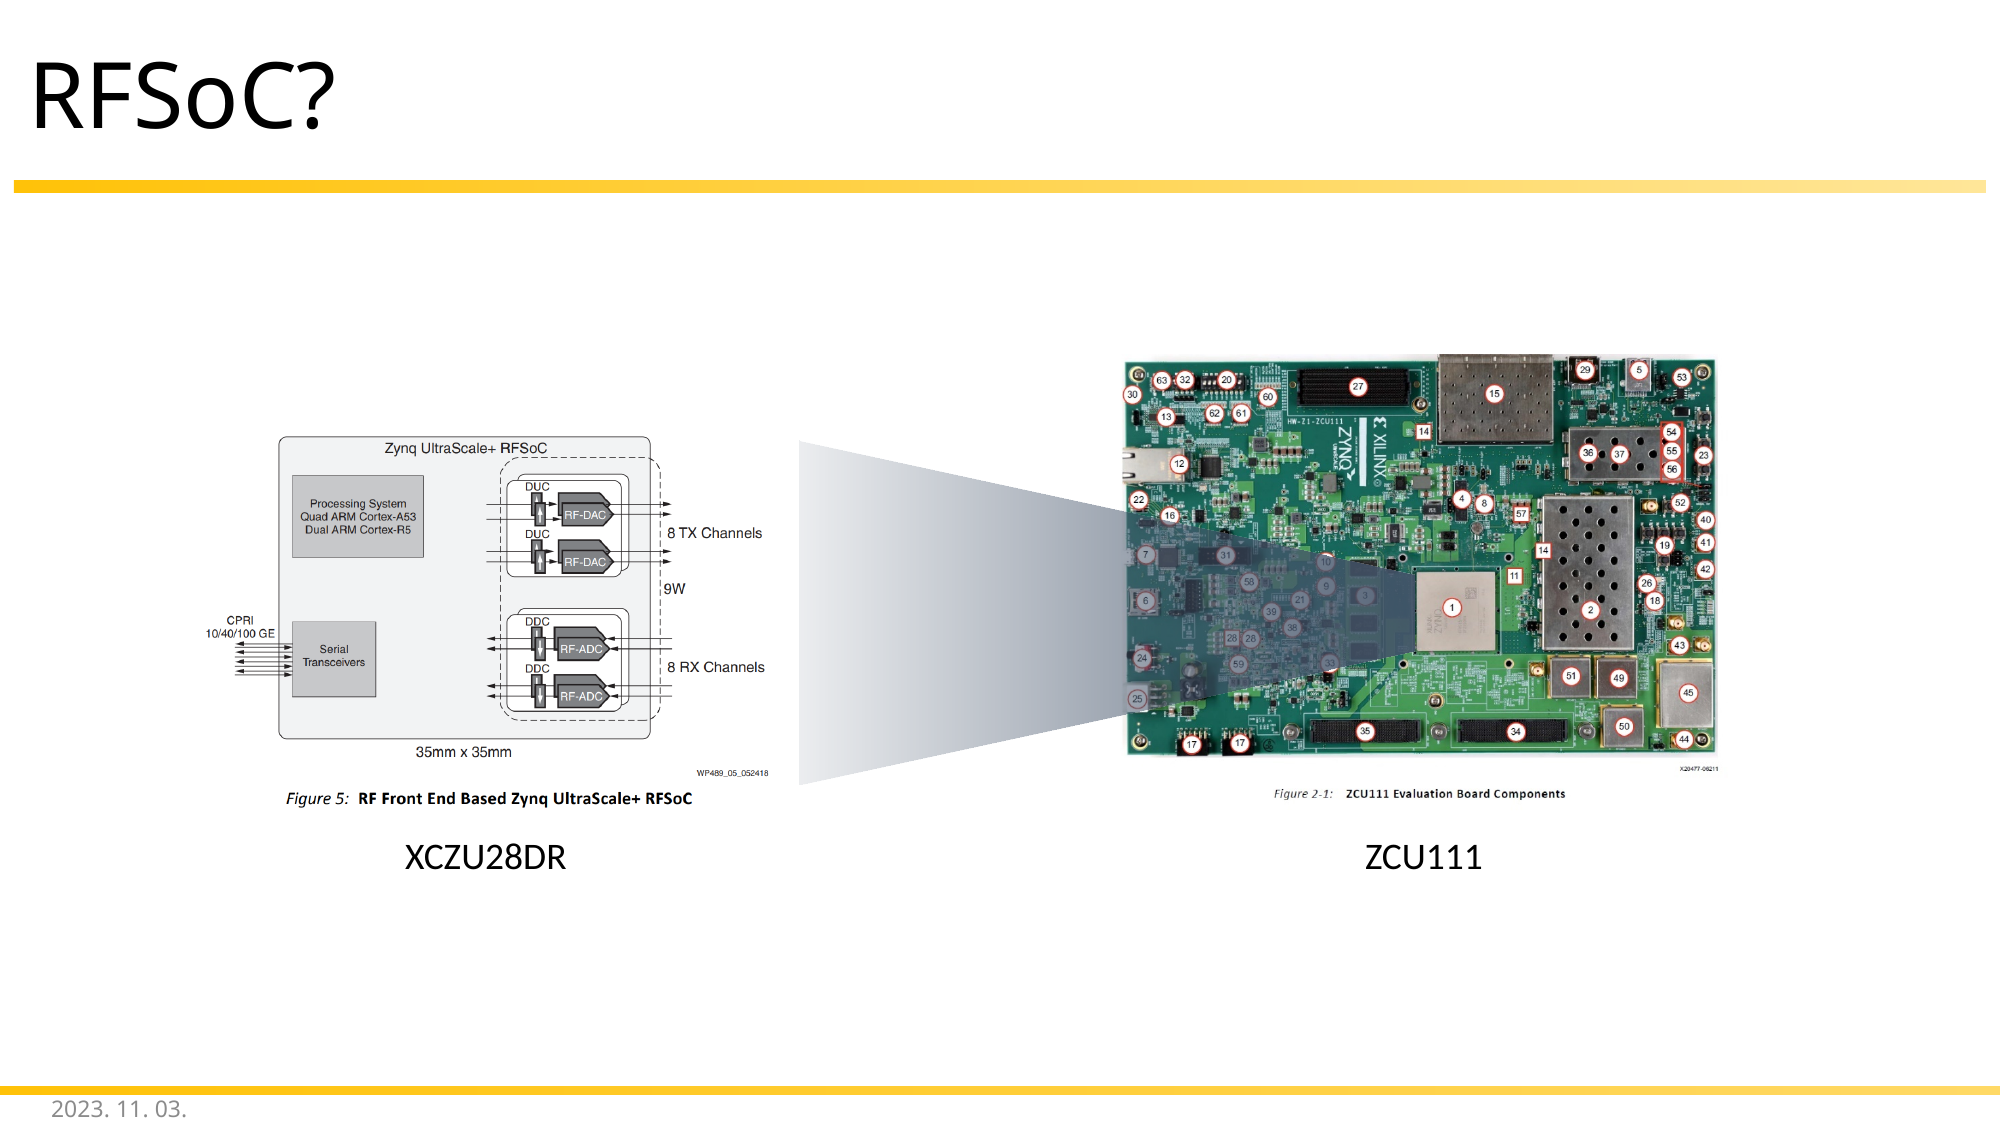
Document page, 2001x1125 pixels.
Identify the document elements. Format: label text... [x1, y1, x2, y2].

picture [1110, 354, 1739, 812]
text_box [798, 439, 1110, 786]
slide_number 2023. 11. 03. [36, 1078, 486, 1125]
picture [195, 403, 776, 812]
title RFSoC? [13, 25, 1986, 173]
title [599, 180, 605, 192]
text_box ZCU111 [1350, 824, 1498, 884]
text_box XCZU28DR [390, 824, 582, 884]
